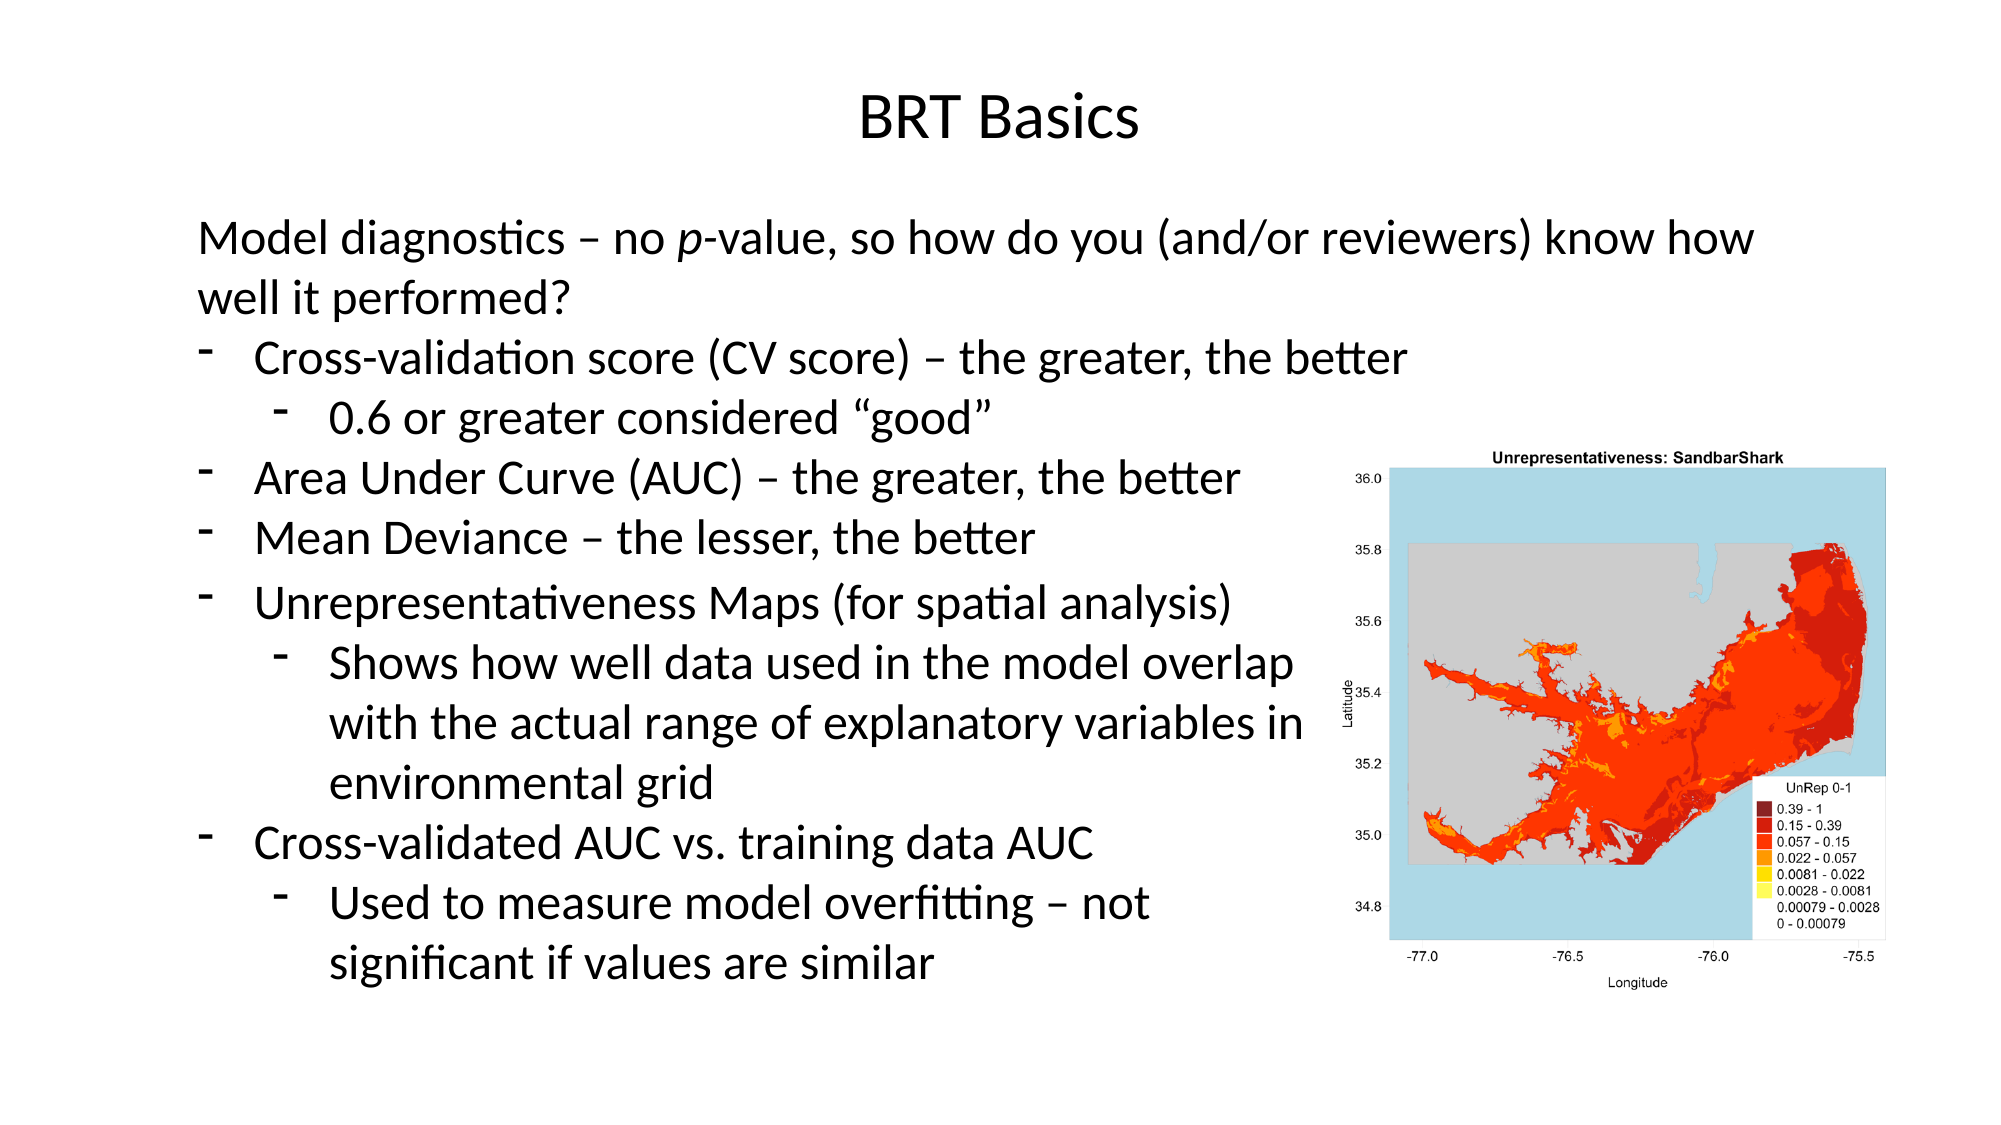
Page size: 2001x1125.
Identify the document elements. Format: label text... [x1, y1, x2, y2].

text_box Unrepresentativeness Maps (for spatial analysis) Shows how well data used in the model overlap with the actual range of explanatory variables in environmental grid Cross-validated AUC vs. training data AUC Used to measure model overfitting – not significant if values are similar [182, 562, 1341, 998]
picture [1340, 446, 1886, 992]
text_box BRT Basics [843, 64, 1157, 159]
text_box Model diagnostics – no p-value, so how do you (and/or reviewers) know how well it performed? Cross-validation score (CV score) – the greater, the better 0.6 or greater considered “good” Area Under Curve (AUC) – the greater, the better Mean Deviance – the lesser, the better [182, 196, 1818, 562]
